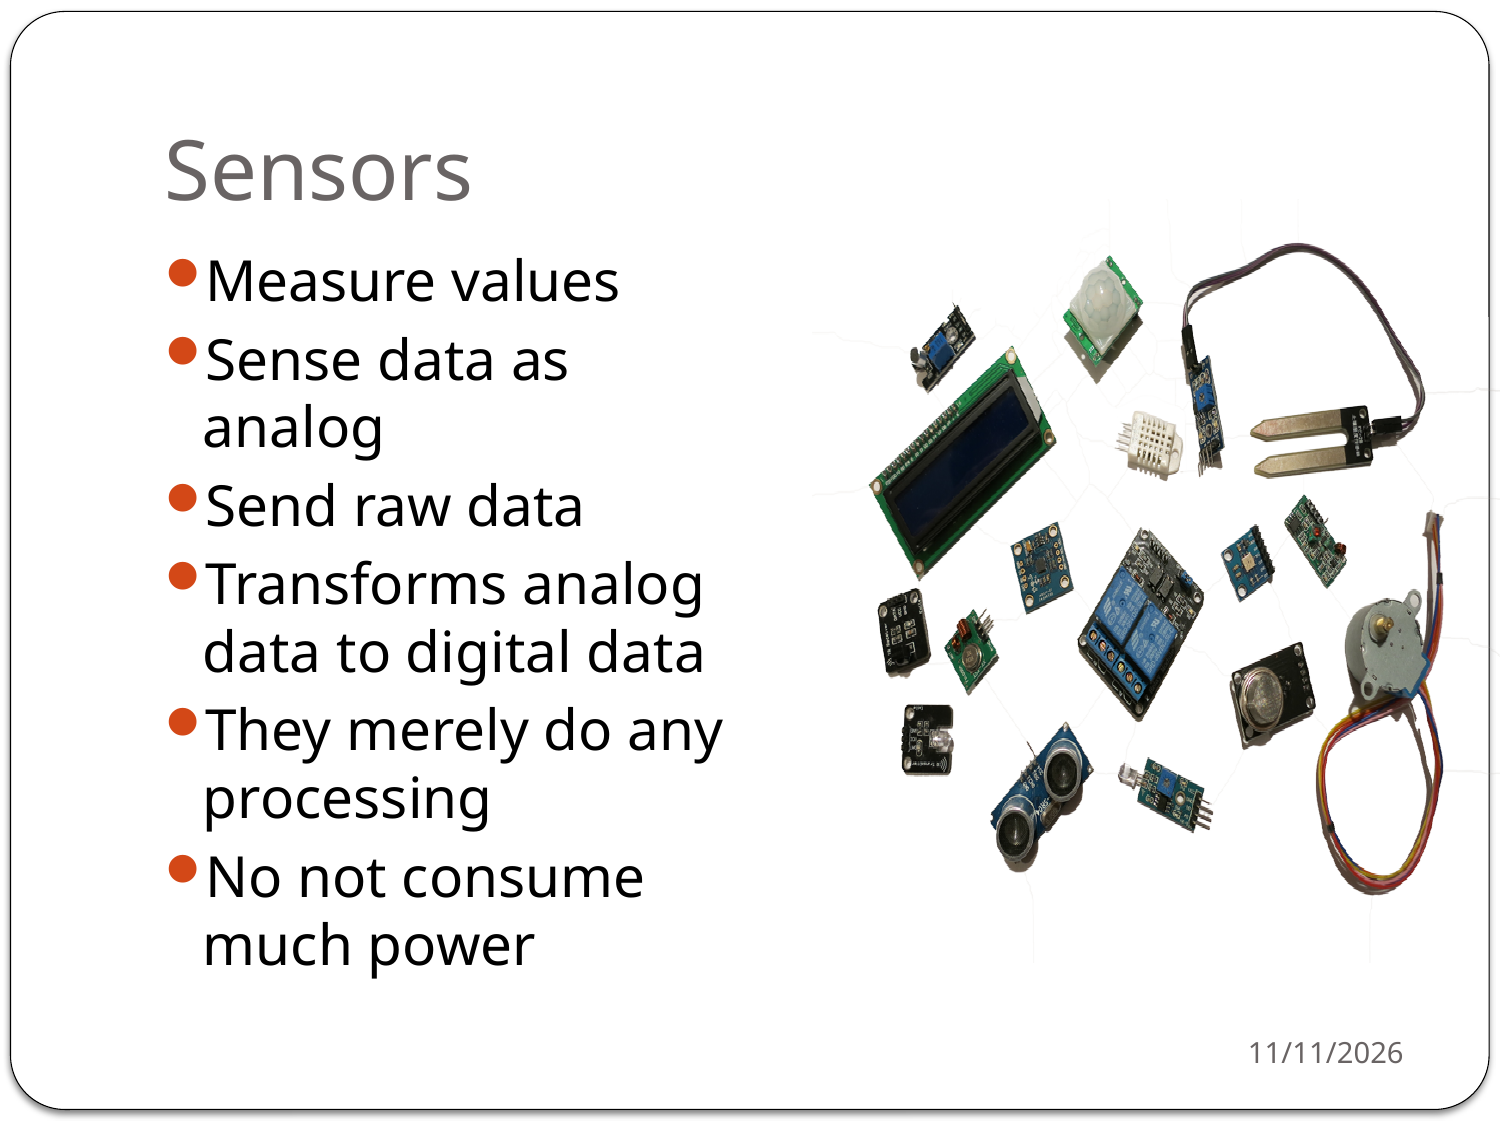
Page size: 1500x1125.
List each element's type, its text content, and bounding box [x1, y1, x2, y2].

list Measure values Sense data as analog Send raw data Transforms analog data to digital data They merely do any processing No not consume much power [150, 237, 765, 988]
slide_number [1012, 1015, 1419, 1094]
title Sensors [150, 45, 1425, 233]
picture [812, 199, 1500, 963]
